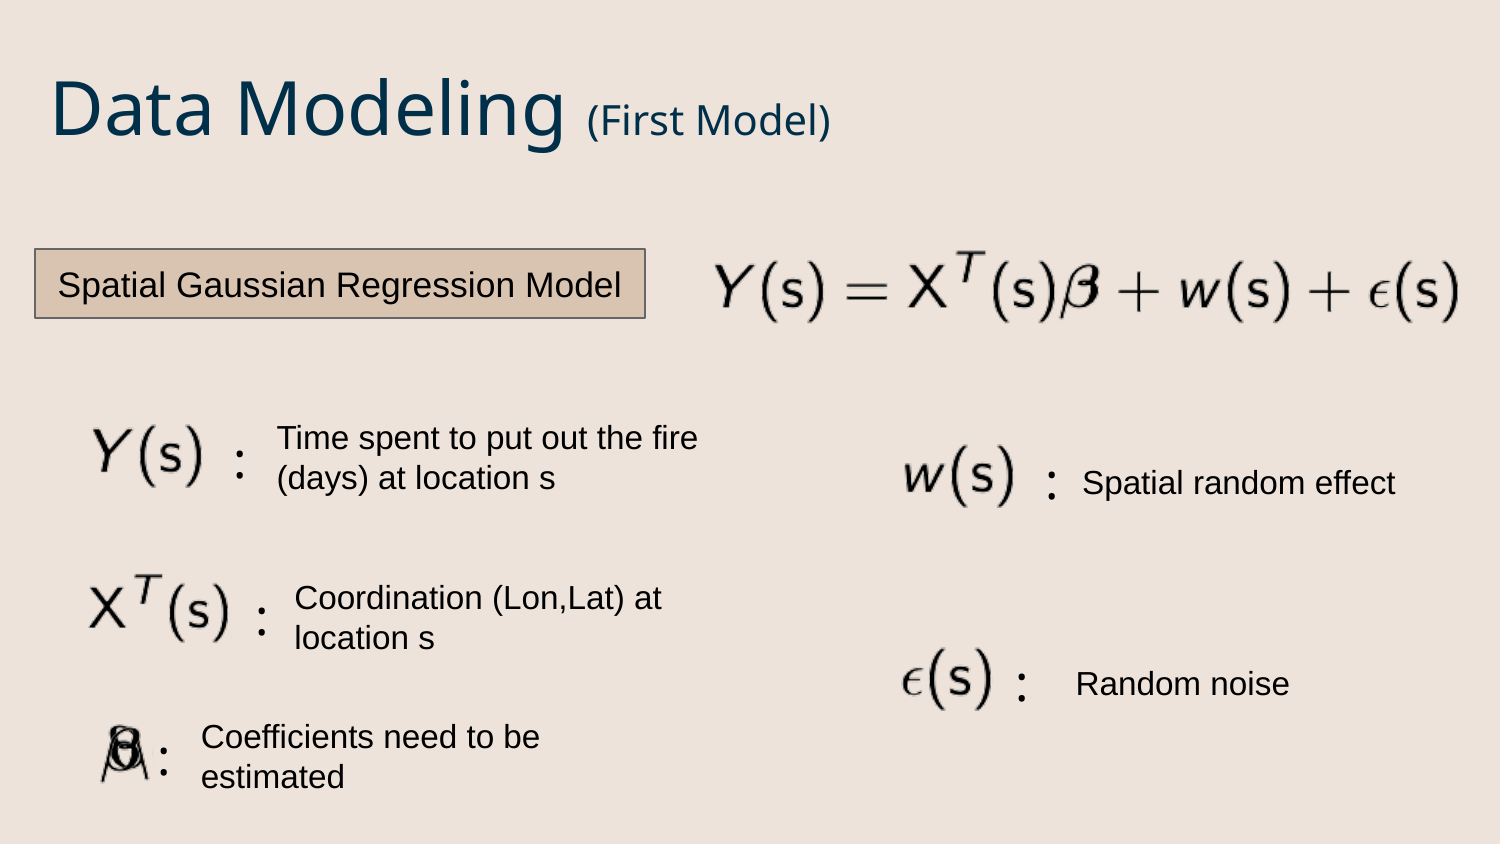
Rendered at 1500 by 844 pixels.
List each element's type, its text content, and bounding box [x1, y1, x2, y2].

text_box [66, 401, 790, 518]
text_box Spatial Gaussian Regression Model [35, 248, 645, 318]
picture [688, 236, 1487, 353]
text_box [79, 561, 772, 673]
title Data Modeling (First Model) [34, 0, 1432, 211]
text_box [891, 421, 1452, 538]
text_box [91, 697, 187, 815]
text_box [891, 624, 1342, 741]
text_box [99, 700, 679, 817]
